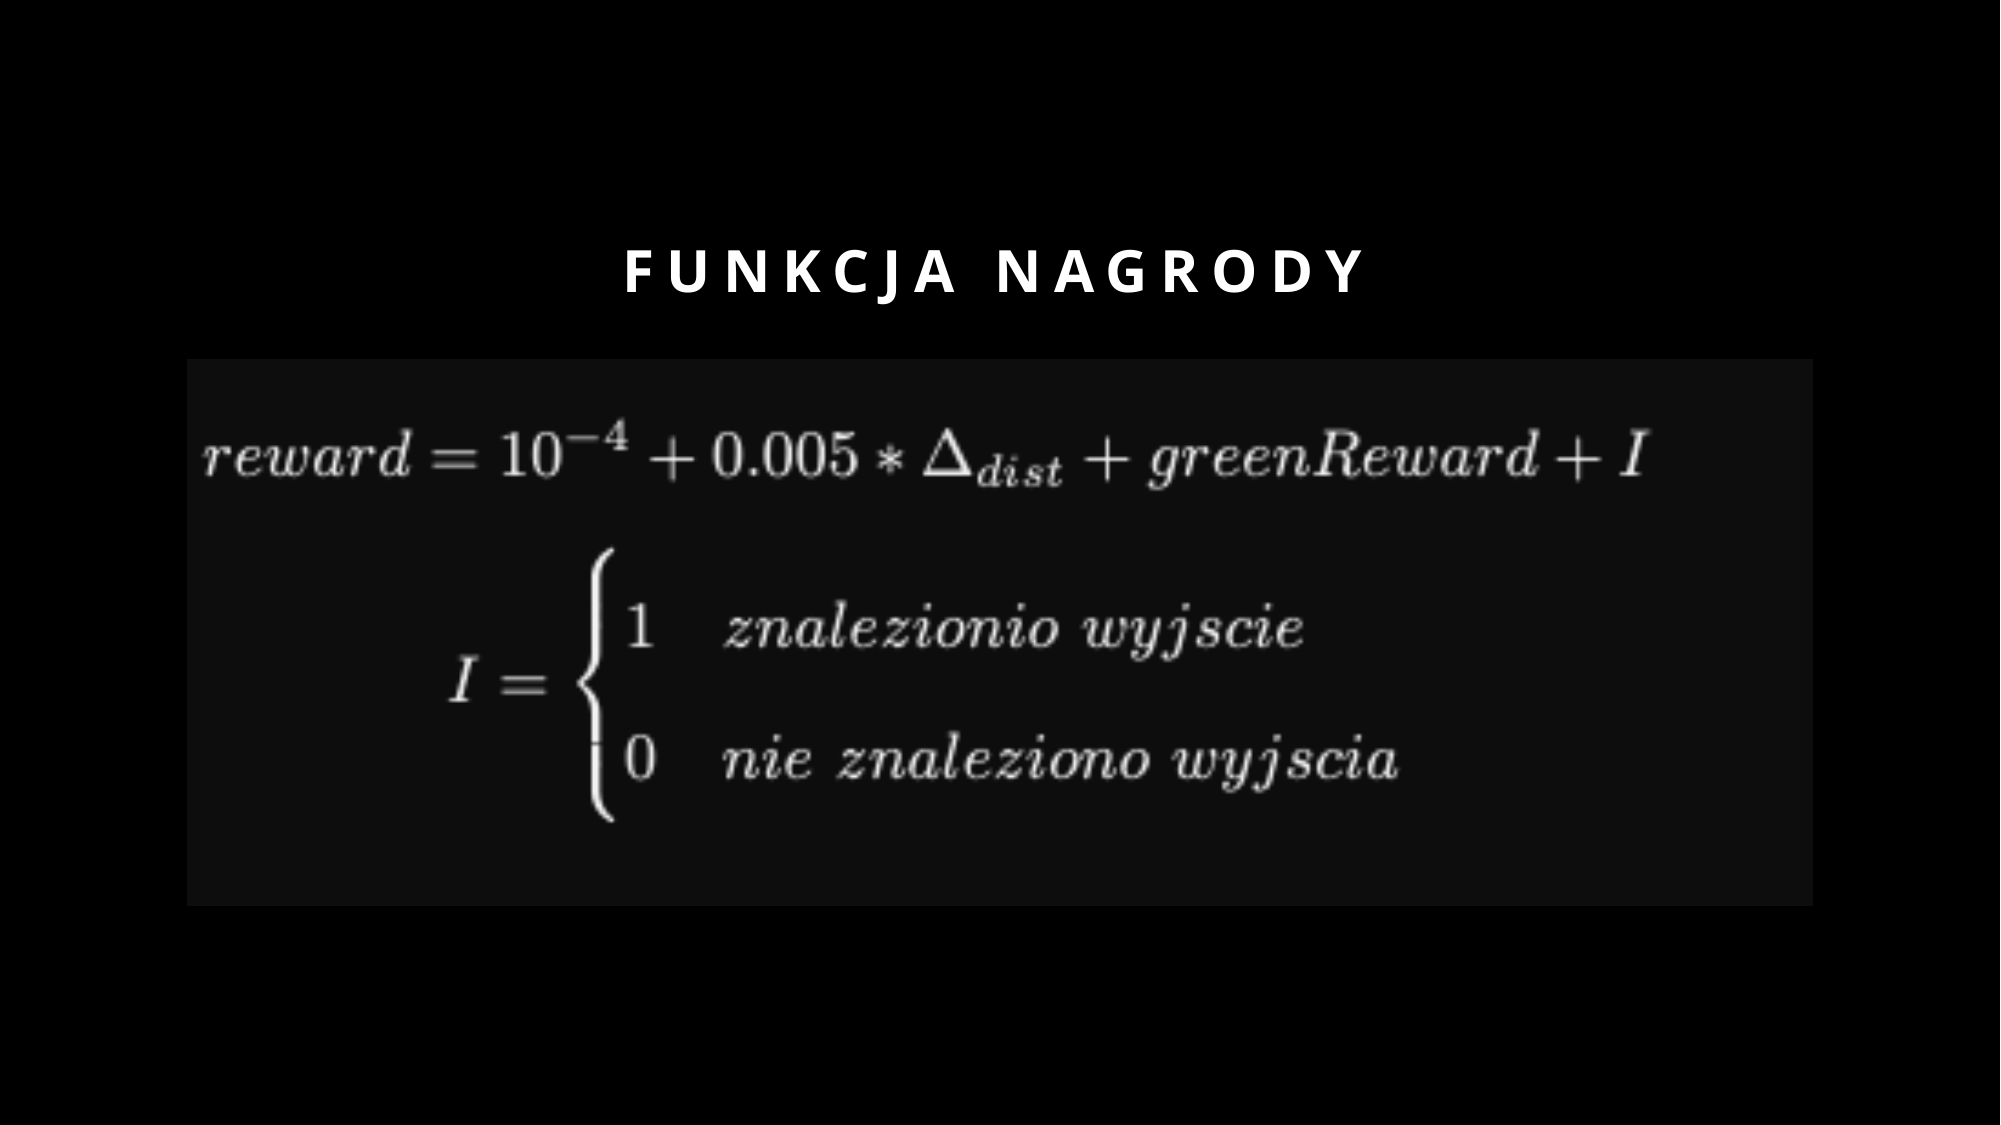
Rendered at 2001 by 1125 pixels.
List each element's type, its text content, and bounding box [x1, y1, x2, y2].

title Funkcja nagrody [234, 183, 1750, 313]
picture [187, 359, 1813, 906]
